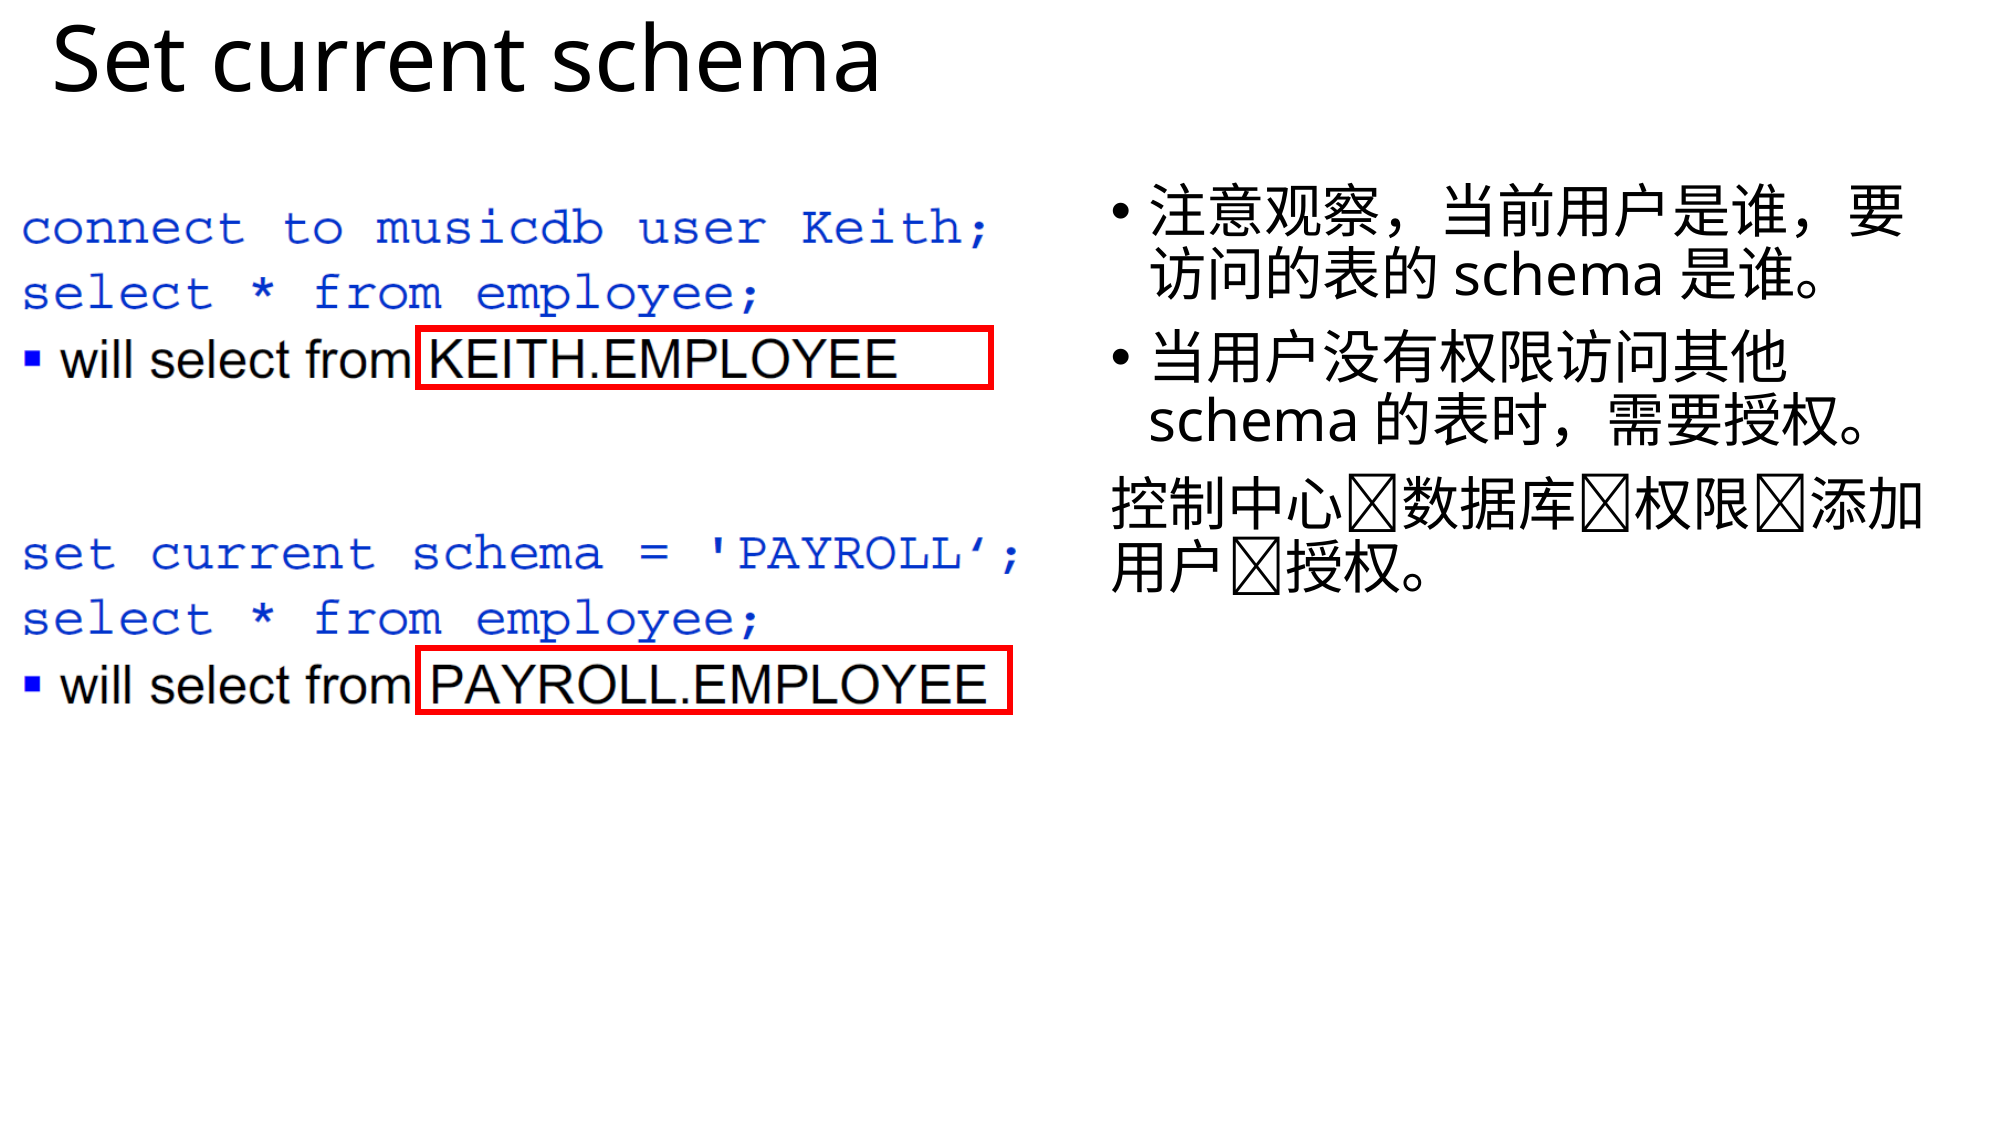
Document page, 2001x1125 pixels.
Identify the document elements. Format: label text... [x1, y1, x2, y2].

picture [0, 193, 1059, 739]
list 注意观察，当前用户是谁，要访问的表的schema是谁。 当用户没有权限访问其他schema的表时，需要授权。 控制中心数据库权限添加用户授权。 [1095, 174, 1971, 1037]
title Set current schema [36, 0, 1725, 123]
